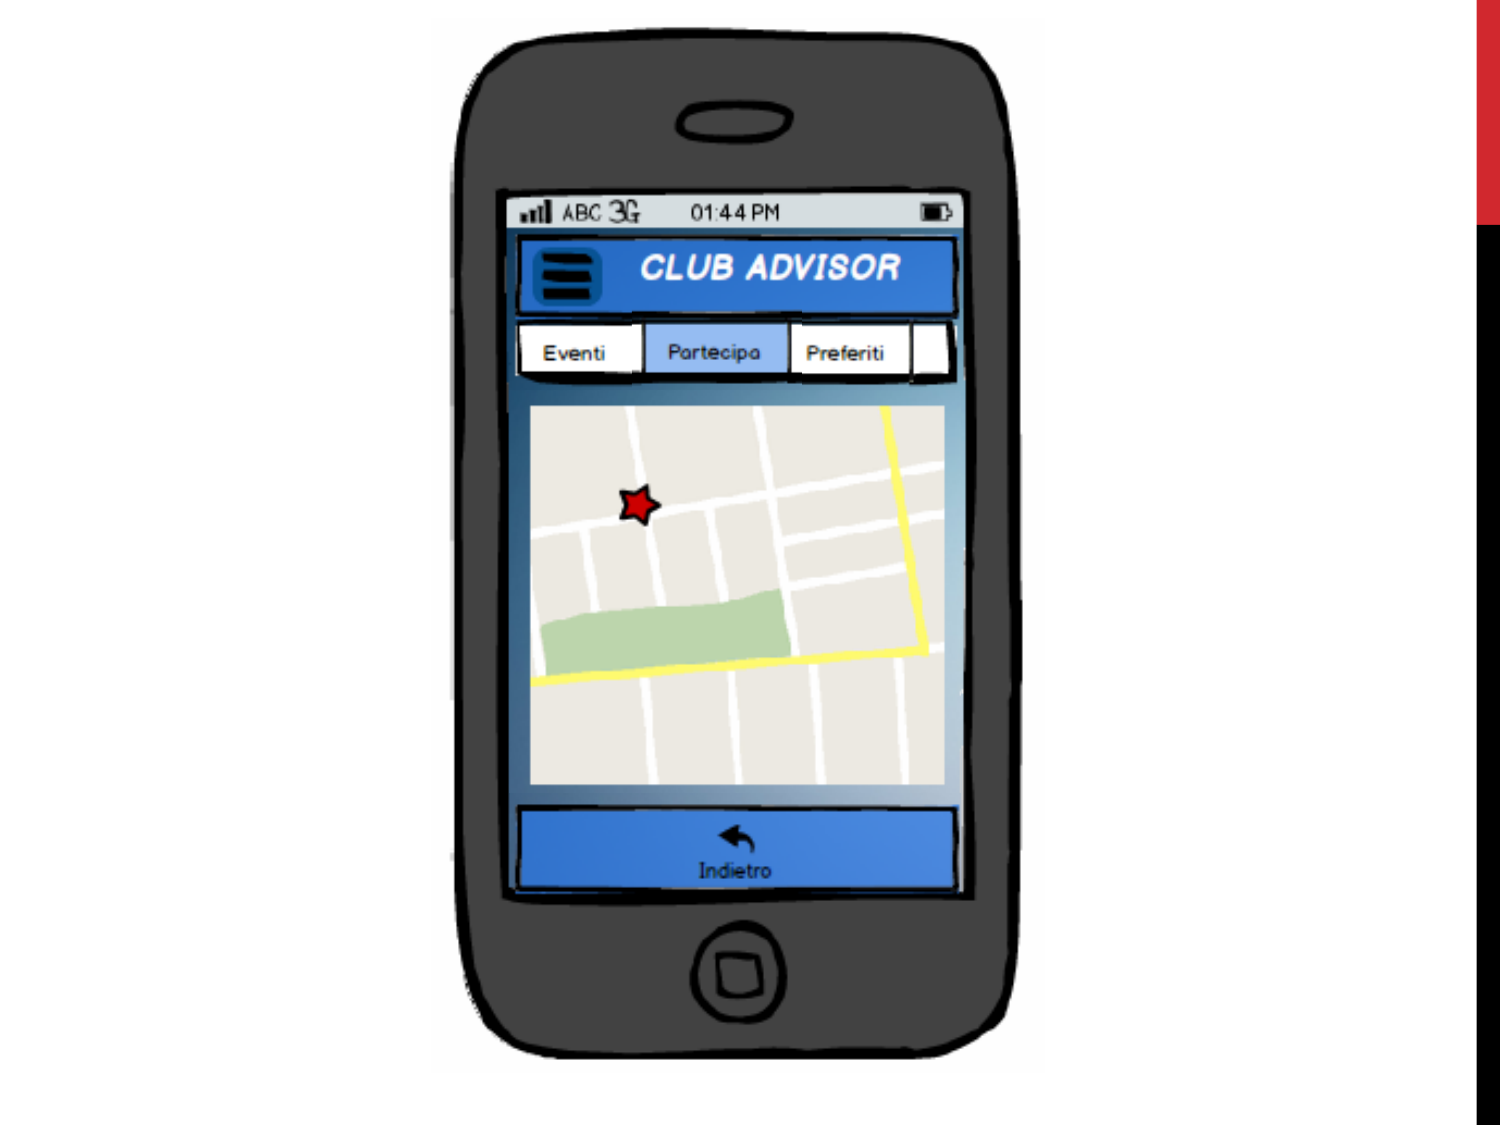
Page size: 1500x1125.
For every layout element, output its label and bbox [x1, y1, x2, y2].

picture [430, 0, 1093, 1123]
